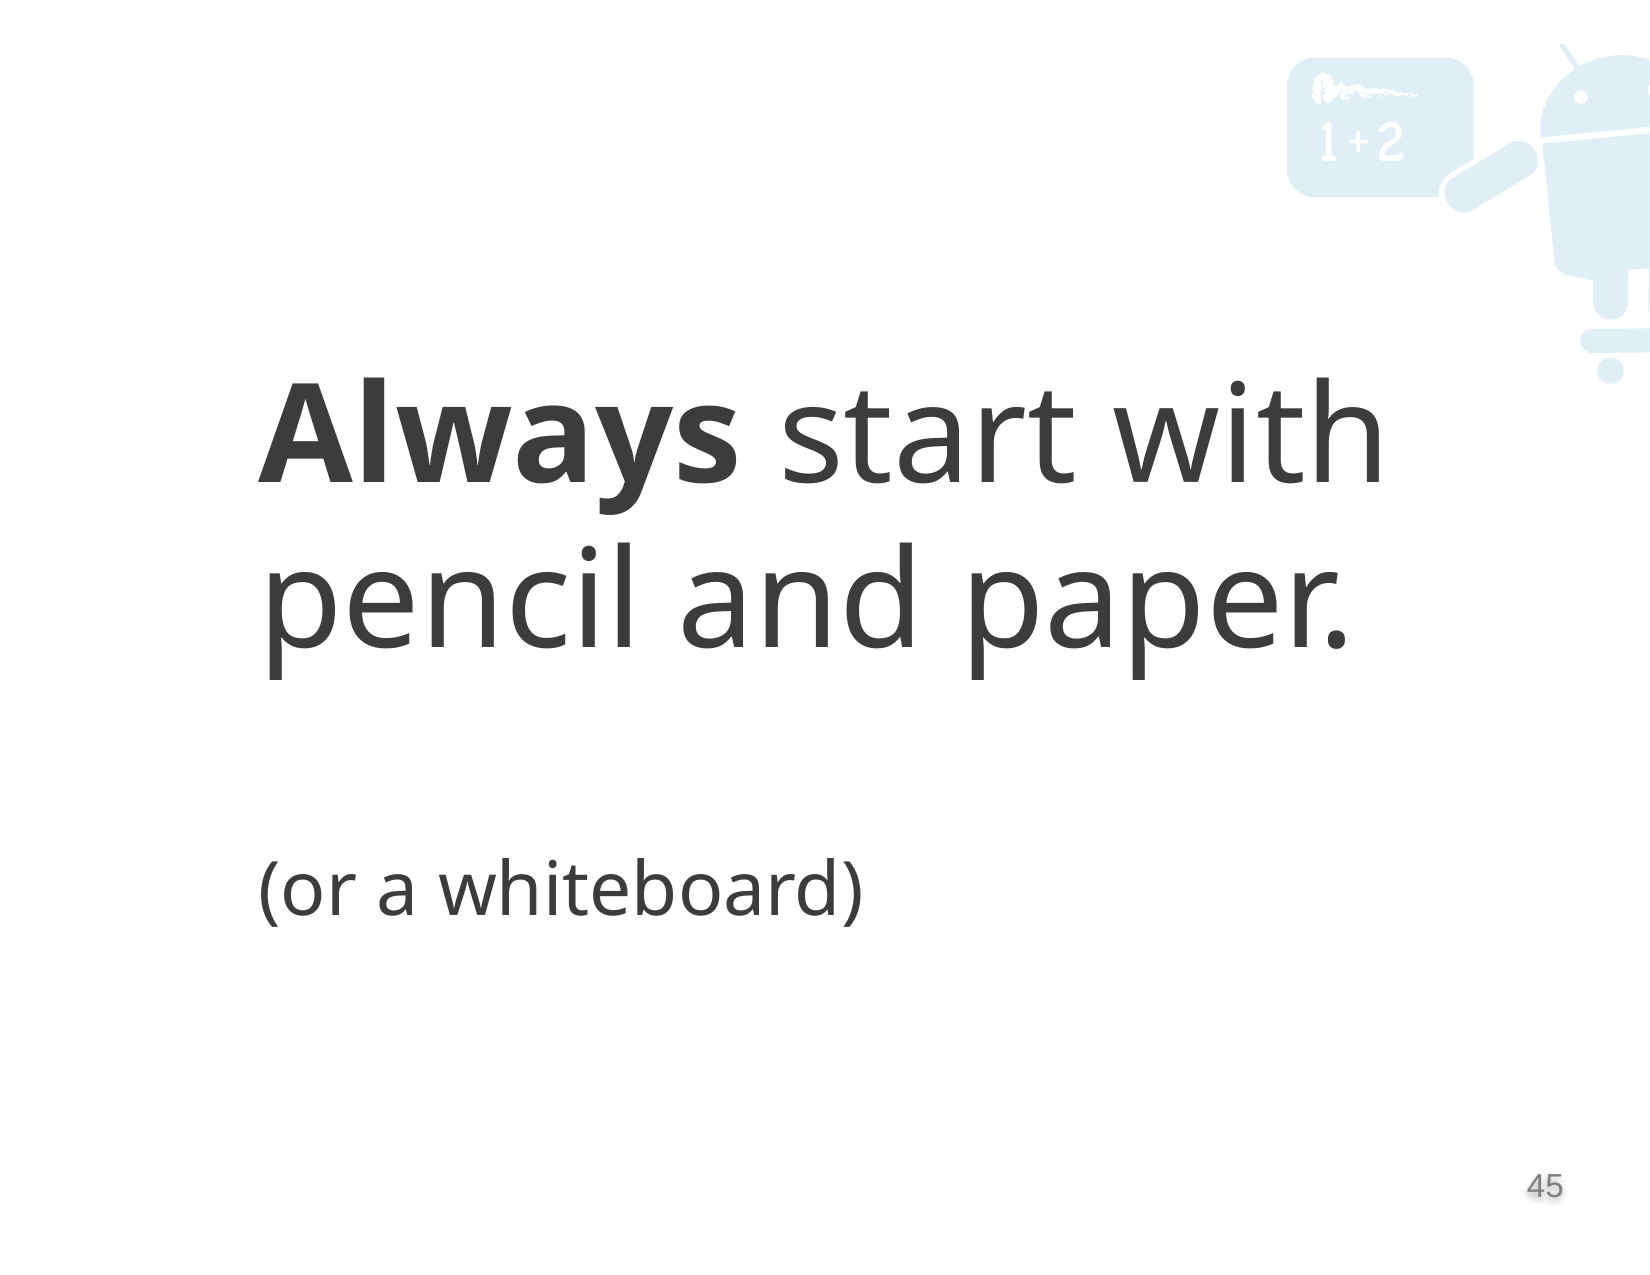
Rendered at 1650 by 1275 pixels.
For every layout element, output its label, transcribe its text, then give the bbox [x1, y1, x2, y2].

list Always start with pencil and paper. (or a whiteboard) [137, 178, 1513, 1097]
